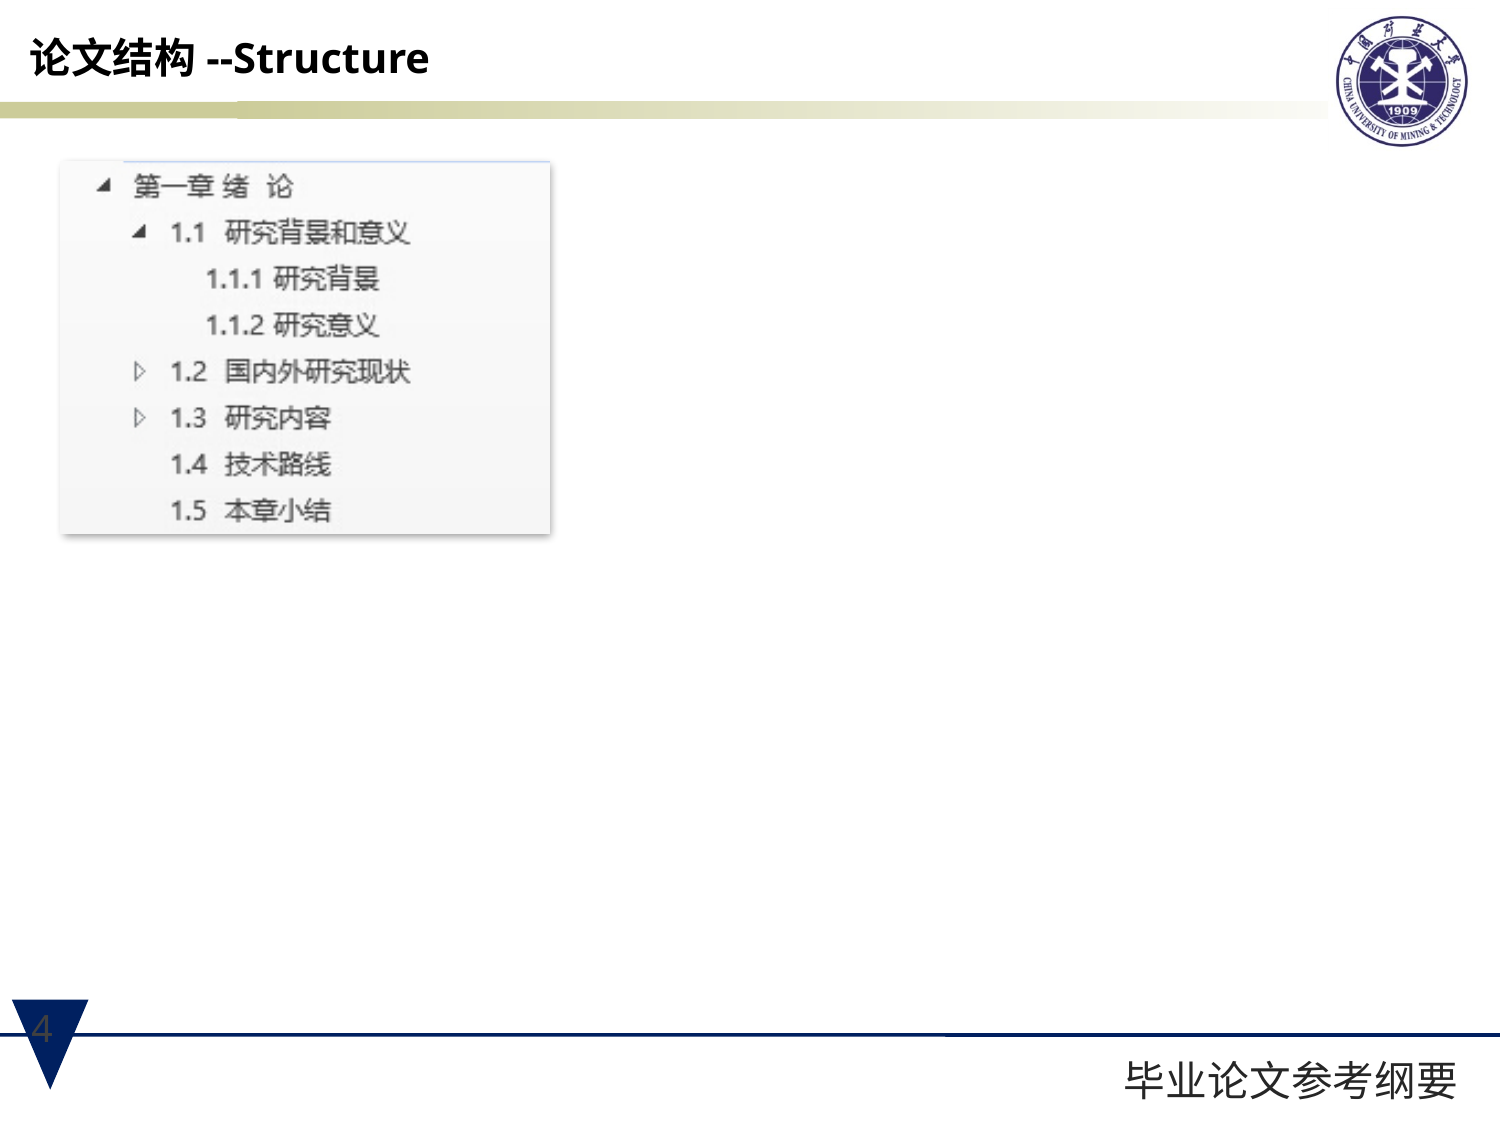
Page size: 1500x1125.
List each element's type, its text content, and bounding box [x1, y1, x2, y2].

text_box 论文结构--Structure [14, 0, 1497, 114]
picture [1328, 114, 1475, 154]
picture [60, 161, 550, 534]
